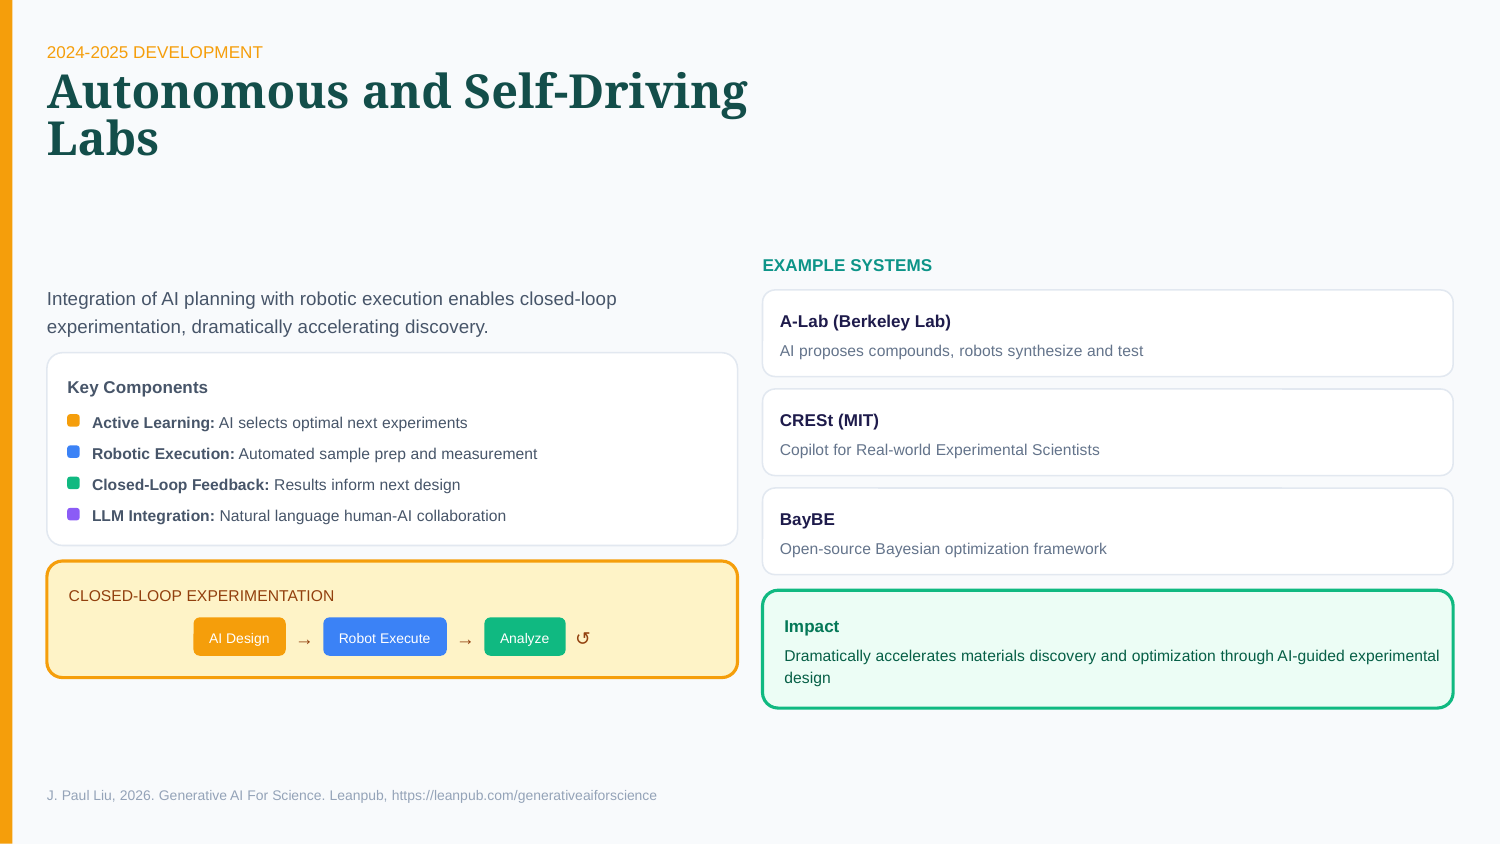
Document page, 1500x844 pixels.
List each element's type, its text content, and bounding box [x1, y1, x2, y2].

text_box Integration of AI planning with robotic execution enables closed-loop experimentation, dramatically accelerating discovery. [46, 280, 752, 338]
text_box BayBE [779, 505, 1450, 530]
text_box [762, 388, 1454, 476]
text_box LLM Integration: Natural language human-AI collaboration [92, 503, 512, 526]
text_box ↺ [574, 623, 591, 650]
text_box → [295, 623, 315, 650]
text_box [193, 617, 286, 656]
text_box 2024-2025 DEVELOPMENT [46, 37, 1482, 62]
text_box CRESt (MIT) [779, 406, 1450, 431]
text_box [67, 445, 80, 458]
text_box CLOSED-LOOP EXPERIMENTATION [68, 582, 729, 605]
text_box [67, 507, 80, 521]
text_box [46, 352, 738, 546]
text_box [762, 289, 1454, 377]
text_box J. Paul Liu, 2026. Generative AI For Science. Leanpub, https://leanpub.com/generativeaiforscience [46, 783, 674, 804]
text_box [762, 487, 1454, 575]
text_box EXAMPLE SYSTEMS [762, 250, 1467, 275]
text_box [323, 617, 447, 656]
text_box Closed-Loop Feedback: Results inform next design [92, 471, 466, 494]
text_box Copilot for Real-world Experimental Scientists [779, 436, 1450, 459]
text_box Robotic Execution: Automated sample prep and measurement [92, 440, 544, 463]
text_box AI Design [209, 626, 272, 647]
text_box Open-source Bayesian optimization framework [779, 535, 1450, 558]
text_box [67, 476, 80, 490]
text_box Autonomous and Self-Driving Labs [46, 70, 772, 118]
text_box Impact [784, 612, 1445, 637]
text_box AI proposes compounds, robots synthesize and test [779, 337, 1450, 360]
text_box Key Components [67, 372, 731, 397]
text_box [46, 560, 738, 678]
text_box → [456, 623, 476, 650]
text_box [762, 590, 1454, 709]
text_box [484, 617, 566, 656]
text_box Robot Execute [338, 626, 433, 647]
text_box [67, 414, 80, 427]
text_box Active Learning: AI selects optimal next experiments [92, 409, 472, 432]
text_box Dramatically accelerates materials discovery and optimization through AI-guided experimental design [784, 642, 1445, 687]
text_box Analyze [499, 626, 551, 647]
text_box [0, 0, 13, 844]
text_box A-Lab (Berkeley Lab) [779, 307, 1450, 332]
